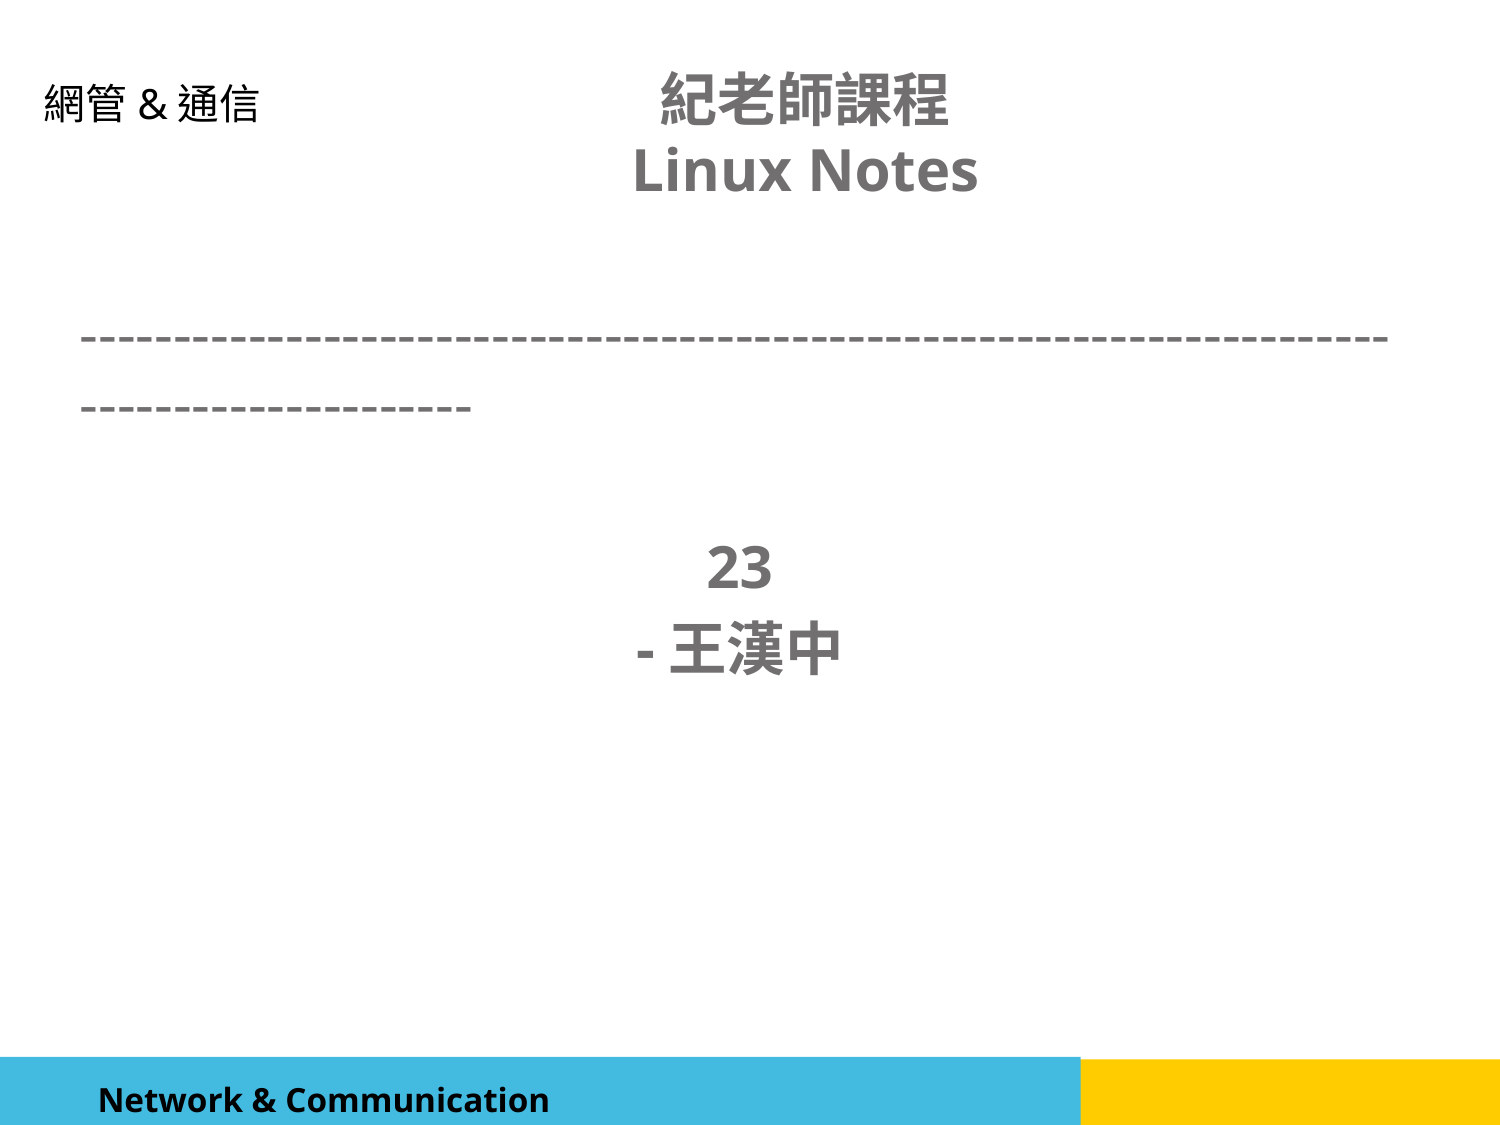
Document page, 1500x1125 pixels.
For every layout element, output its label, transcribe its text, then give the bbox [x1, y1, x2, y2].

title 紀老師課程 Linux Notes [199, 55, 1412, 184]
list ------------------------------------------------------------------------------------------- 23 -王漢中 [64, 208, 1415, 951]
